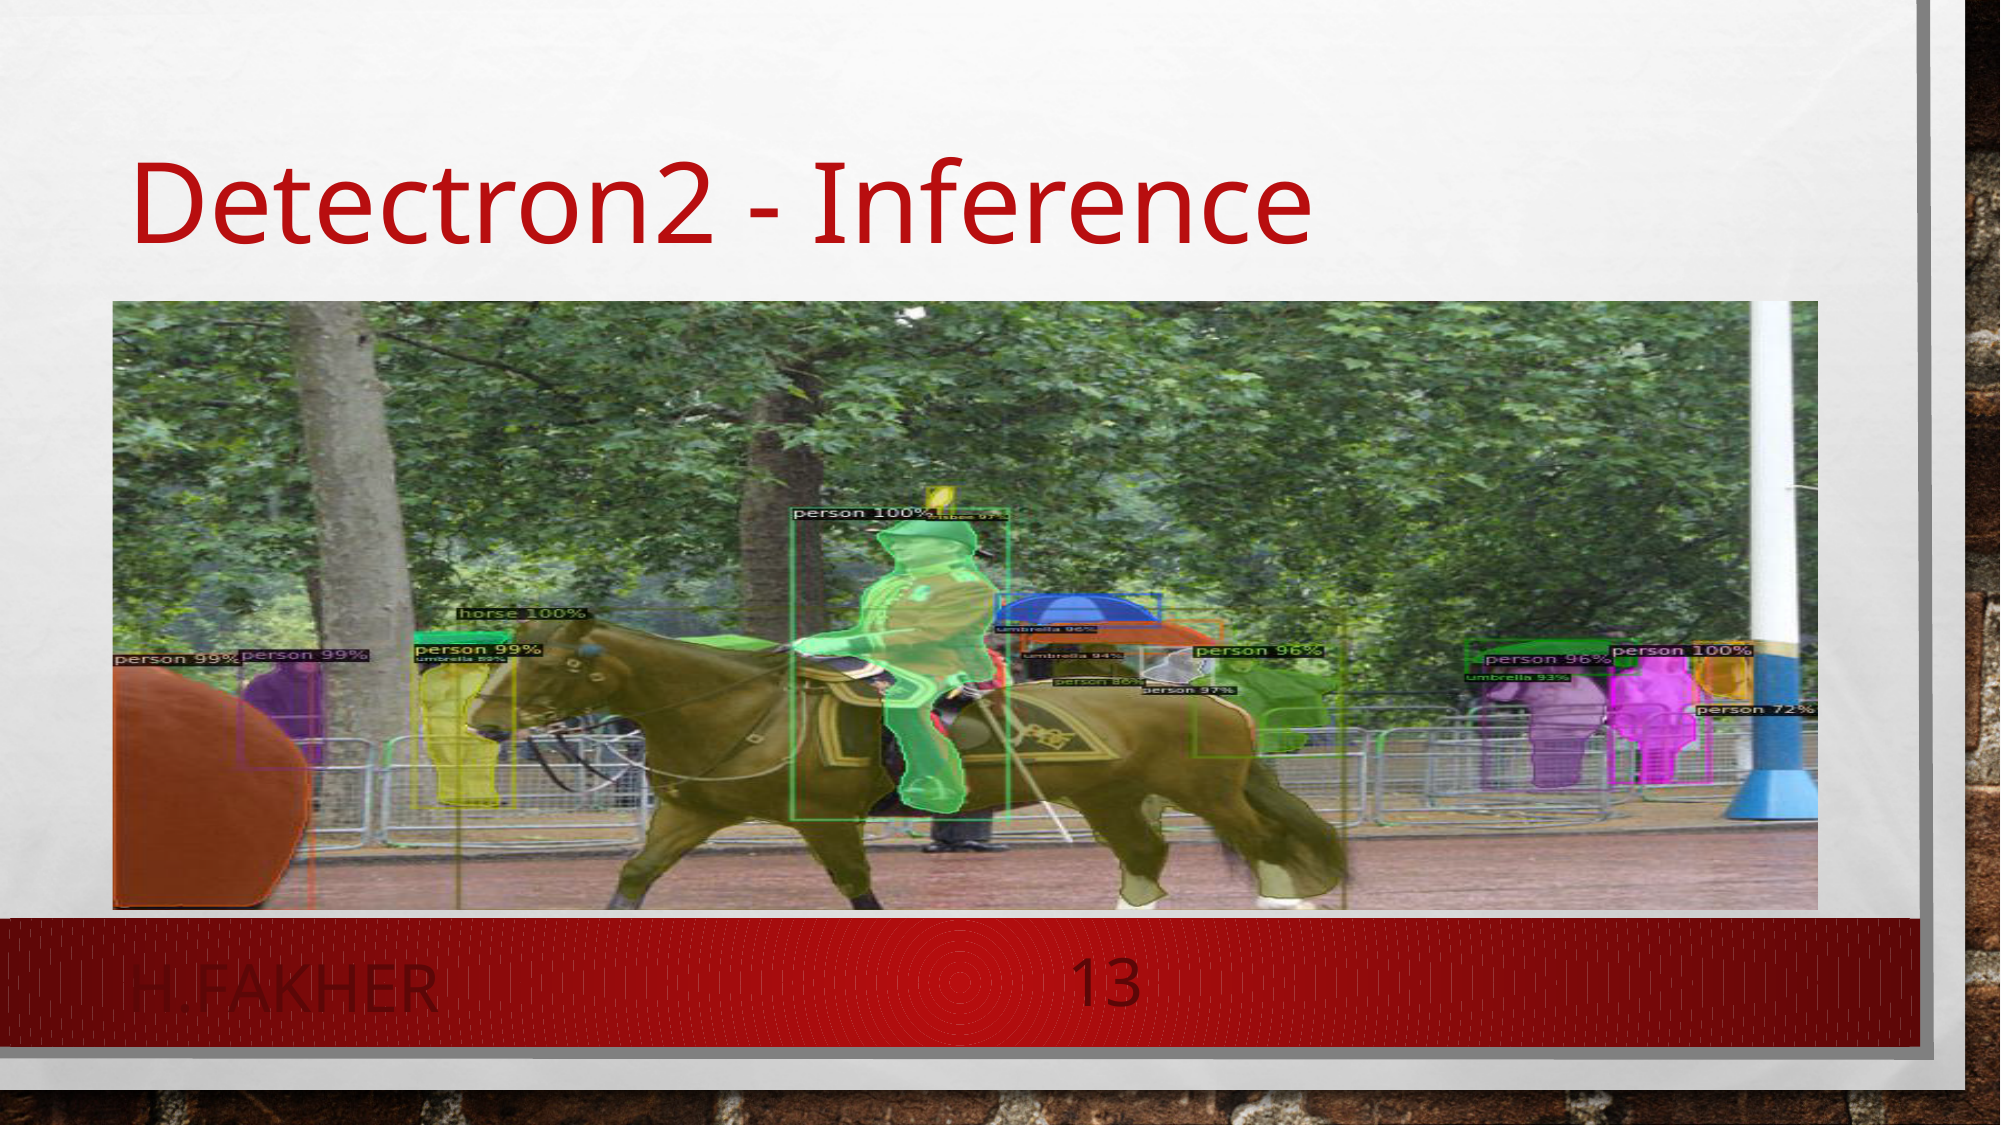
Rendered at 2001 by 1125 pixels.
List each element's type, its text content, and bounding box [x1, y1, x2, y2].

picture [0, 0, 2000, 1125]
footer H.Fakher [112, 944, 1015, 1027]
title Detectron2 - Inference [112, 112, 1818, 301]
slide_number 13 [1031, 944, 1181, 1027]
picture [112, 301, 1819, 910]
